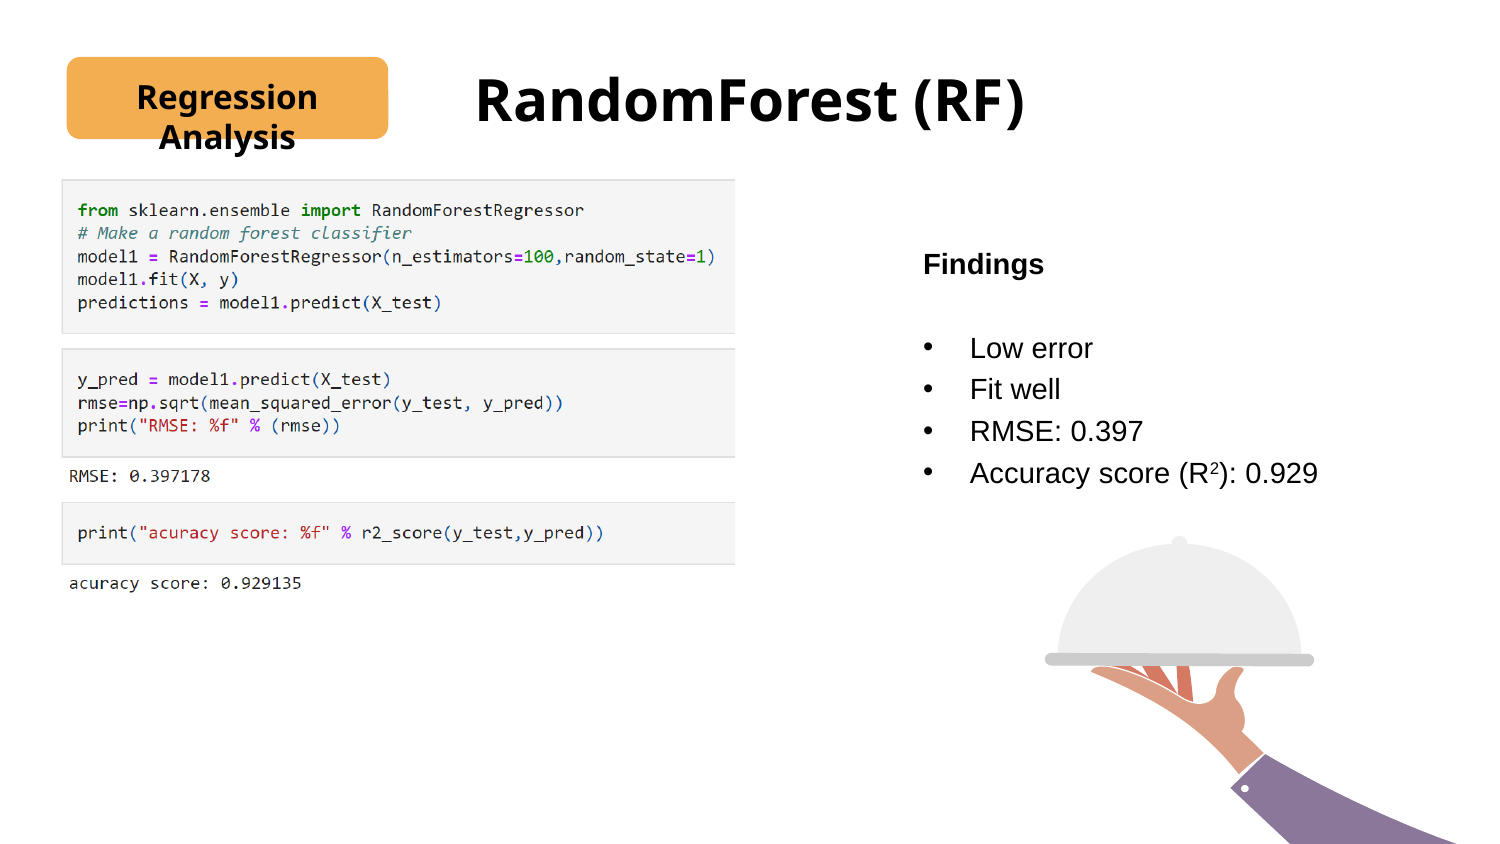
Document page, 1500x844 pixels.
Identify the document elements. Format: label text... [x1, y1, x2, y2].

text_box Regression Analysis [66, 56, 389, 140]
title RandomForest (RF) [388, 67, 1425, 129]
picture [52, 169, 736, 605]
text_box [1044, 535, 1500, 844]
text_box Findings Low error Fit well RMSE: 0.397 Accuracy score (R2): 0.929 [908, 238, 1362, 532]
